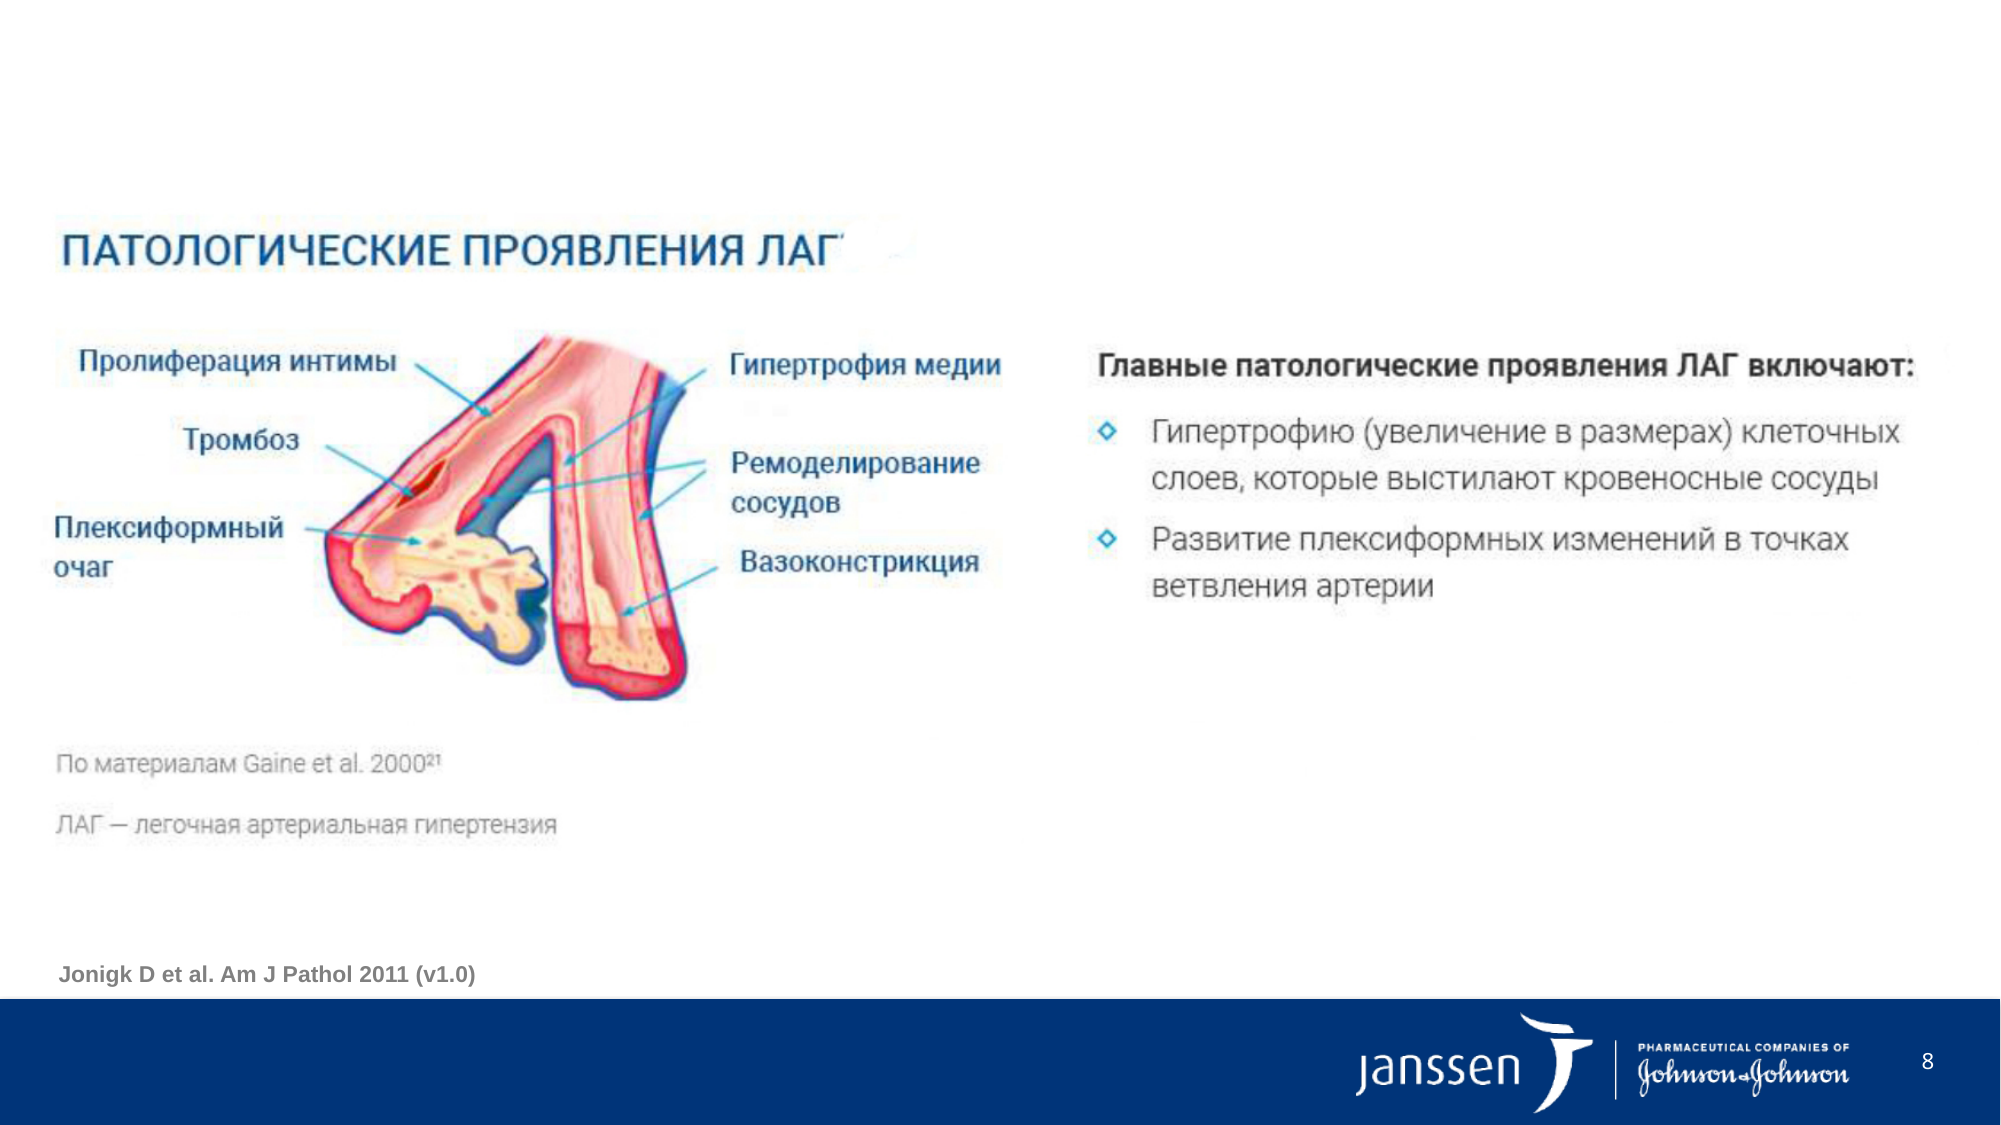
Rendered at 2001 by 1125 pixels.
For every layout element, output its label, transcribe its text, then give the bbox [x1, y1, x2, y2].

text_box Jonigk D et al. Am J Pathol 2011 (v1.0) [43, 952, 1044, 995]
picture [1316, 1004, 1890, 1120]
picture [21, 198, 1979, 865]
